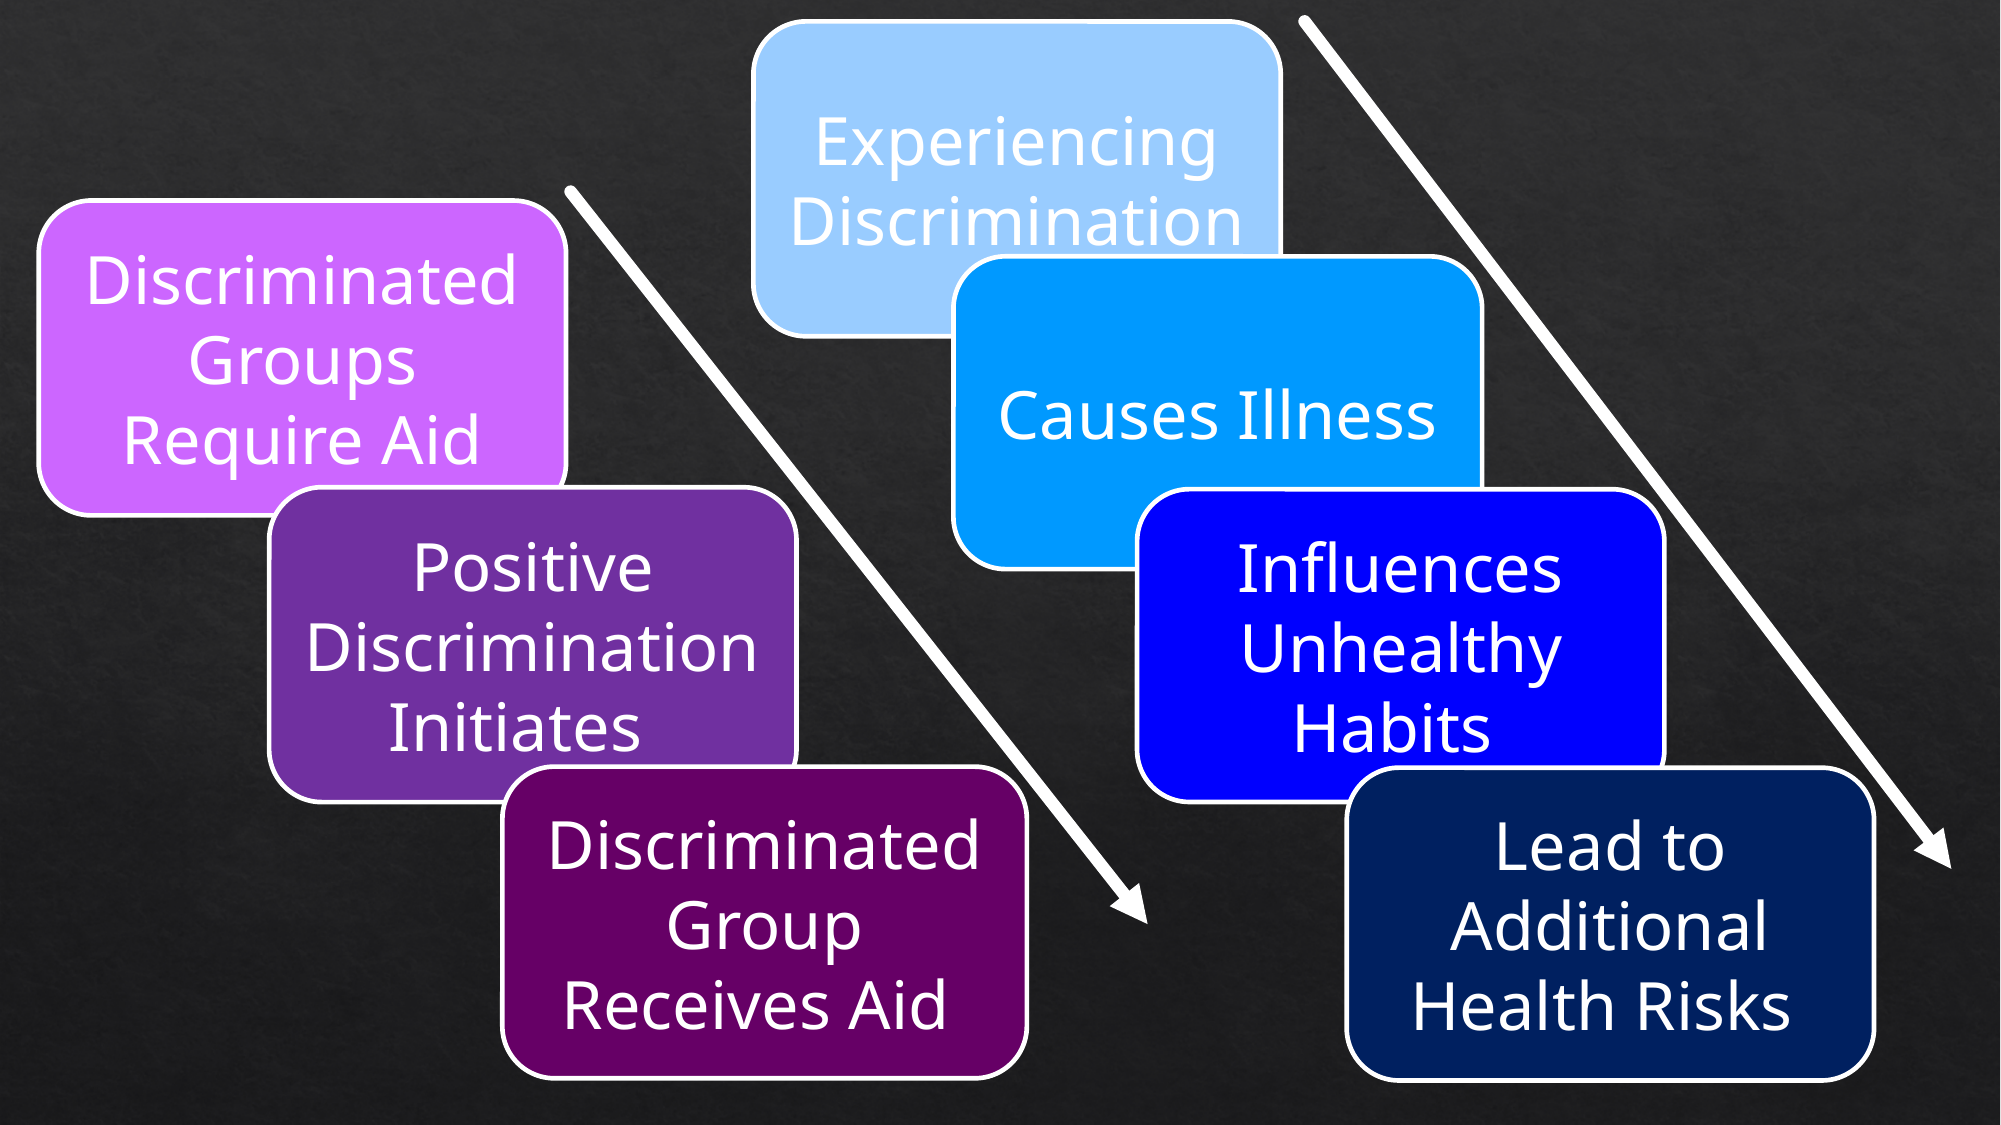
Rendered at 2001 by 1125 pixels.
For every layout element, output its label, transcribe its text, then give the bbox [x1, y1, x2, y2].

text_box Influences Unhealthy Habits [1154, 487, 1296, 804]
text_box Discriminated Group Receives Aid [501, 765, 1029, 1080]
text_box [1304, 21, 1952, 870]
text_box Causes Illness [1154, 255, 1296, 500]
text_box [570, 191, 1148, 925]
text_box Discriminated Groups Require Aid [37, 199, 562, 517]
text_box Lead to Additional Health Risks [1345, 881, 1876, 1082]
text_box Positive Discrimination Initiates [267, 485, 562, 804]
text_box Experiencing Discrimination [752, 20, 1283, 255]
